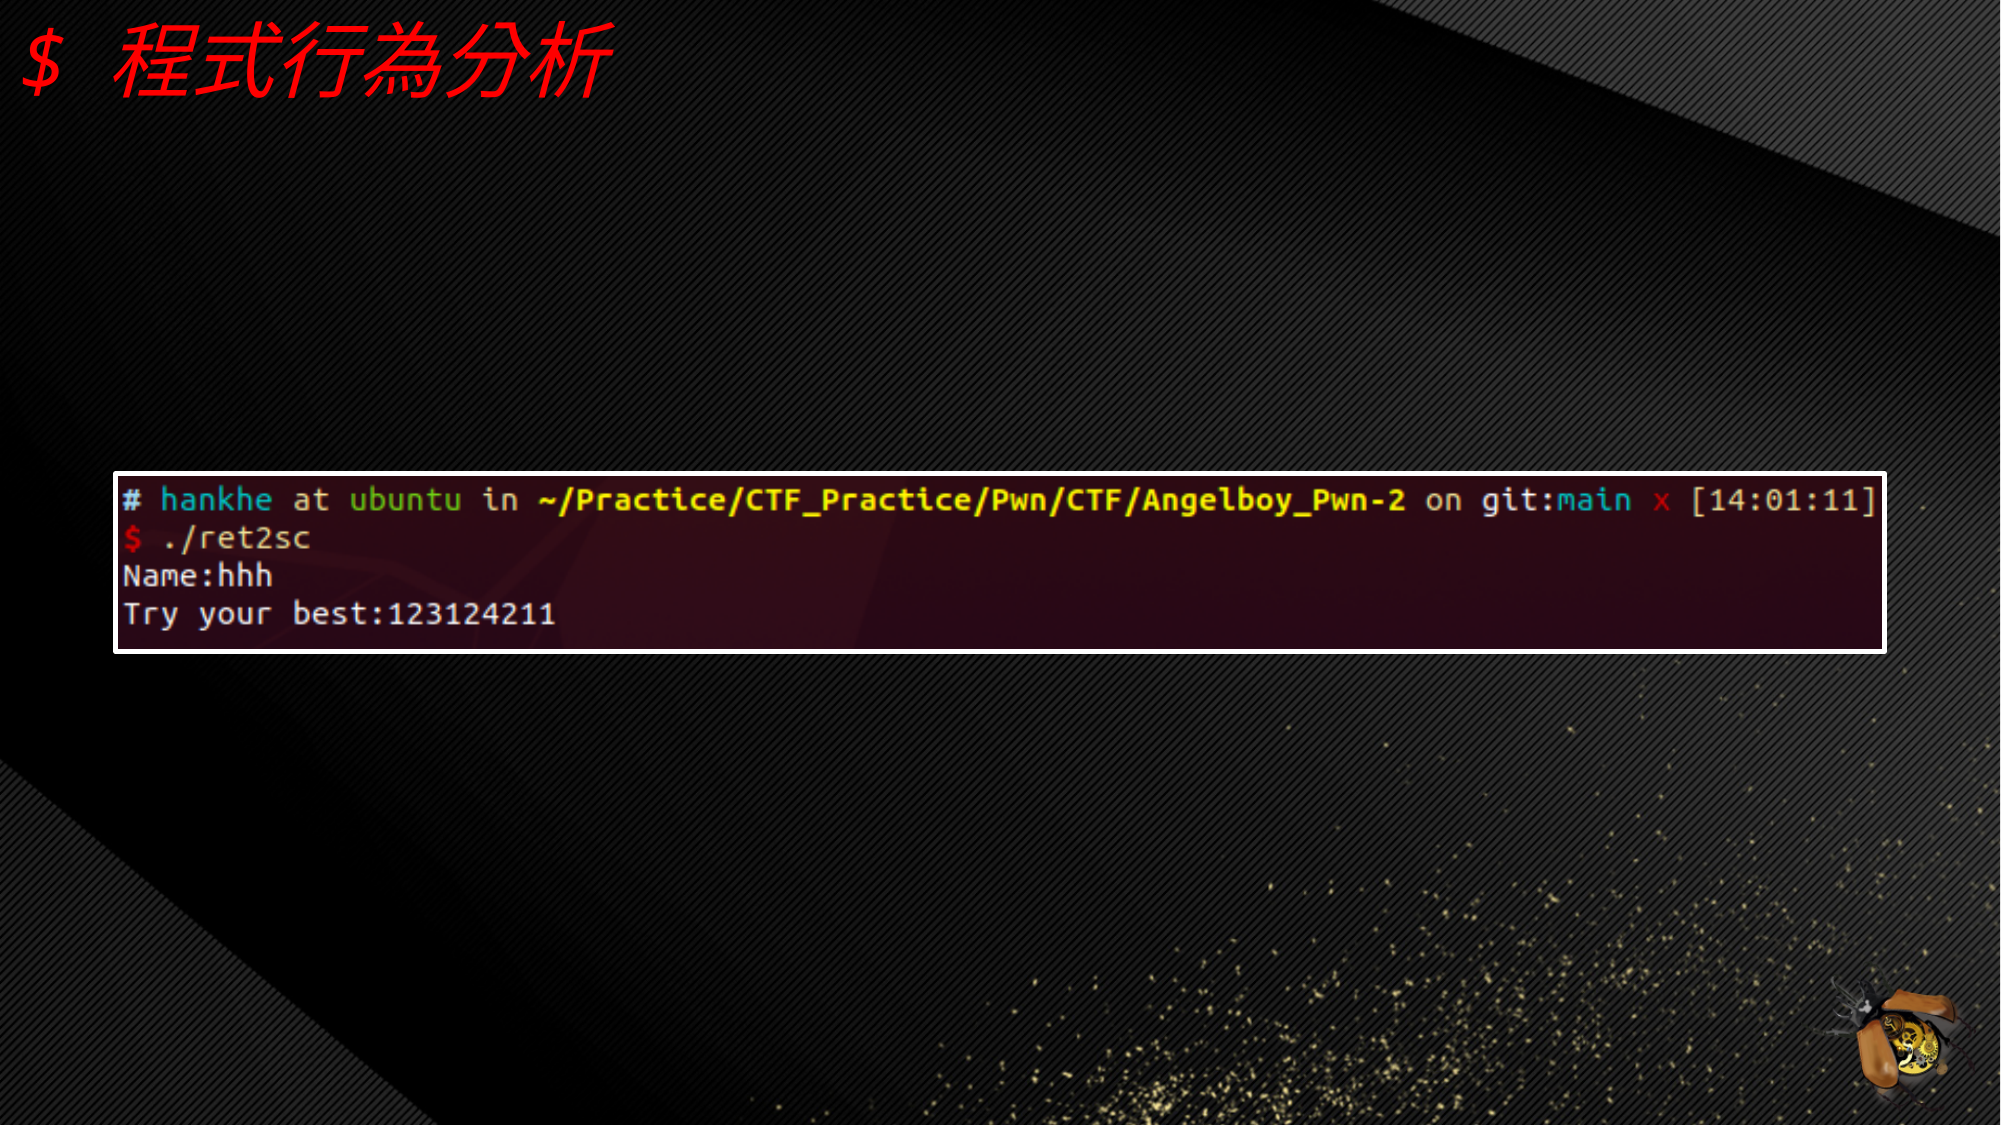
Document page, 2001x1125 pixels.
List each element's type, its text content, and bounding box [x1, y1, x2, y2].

text_box $ 程式行為分析 [0, 0, 628, 129]
picture [0, 0, 2001, 1125]
